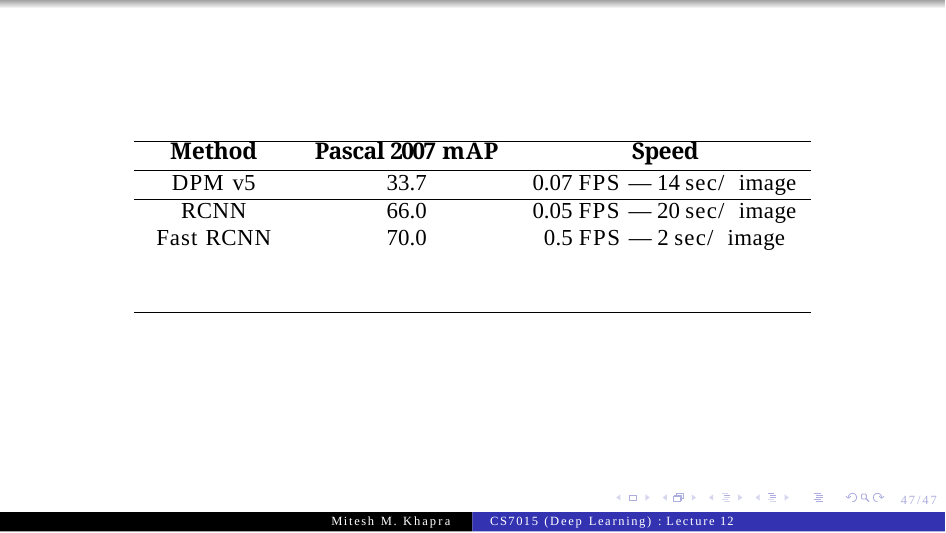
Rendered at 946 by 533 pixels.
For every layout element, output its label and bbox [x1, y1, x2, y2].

table_cell [134, 171, 811, 199]
table_header [134, 142, 811, 170]
text_box [898, 493, 941, 508]
table_cell [134, 200, 811, 253]
text_box [0, 0, 945, 8]
text_box [0, 511, 946, 532]
